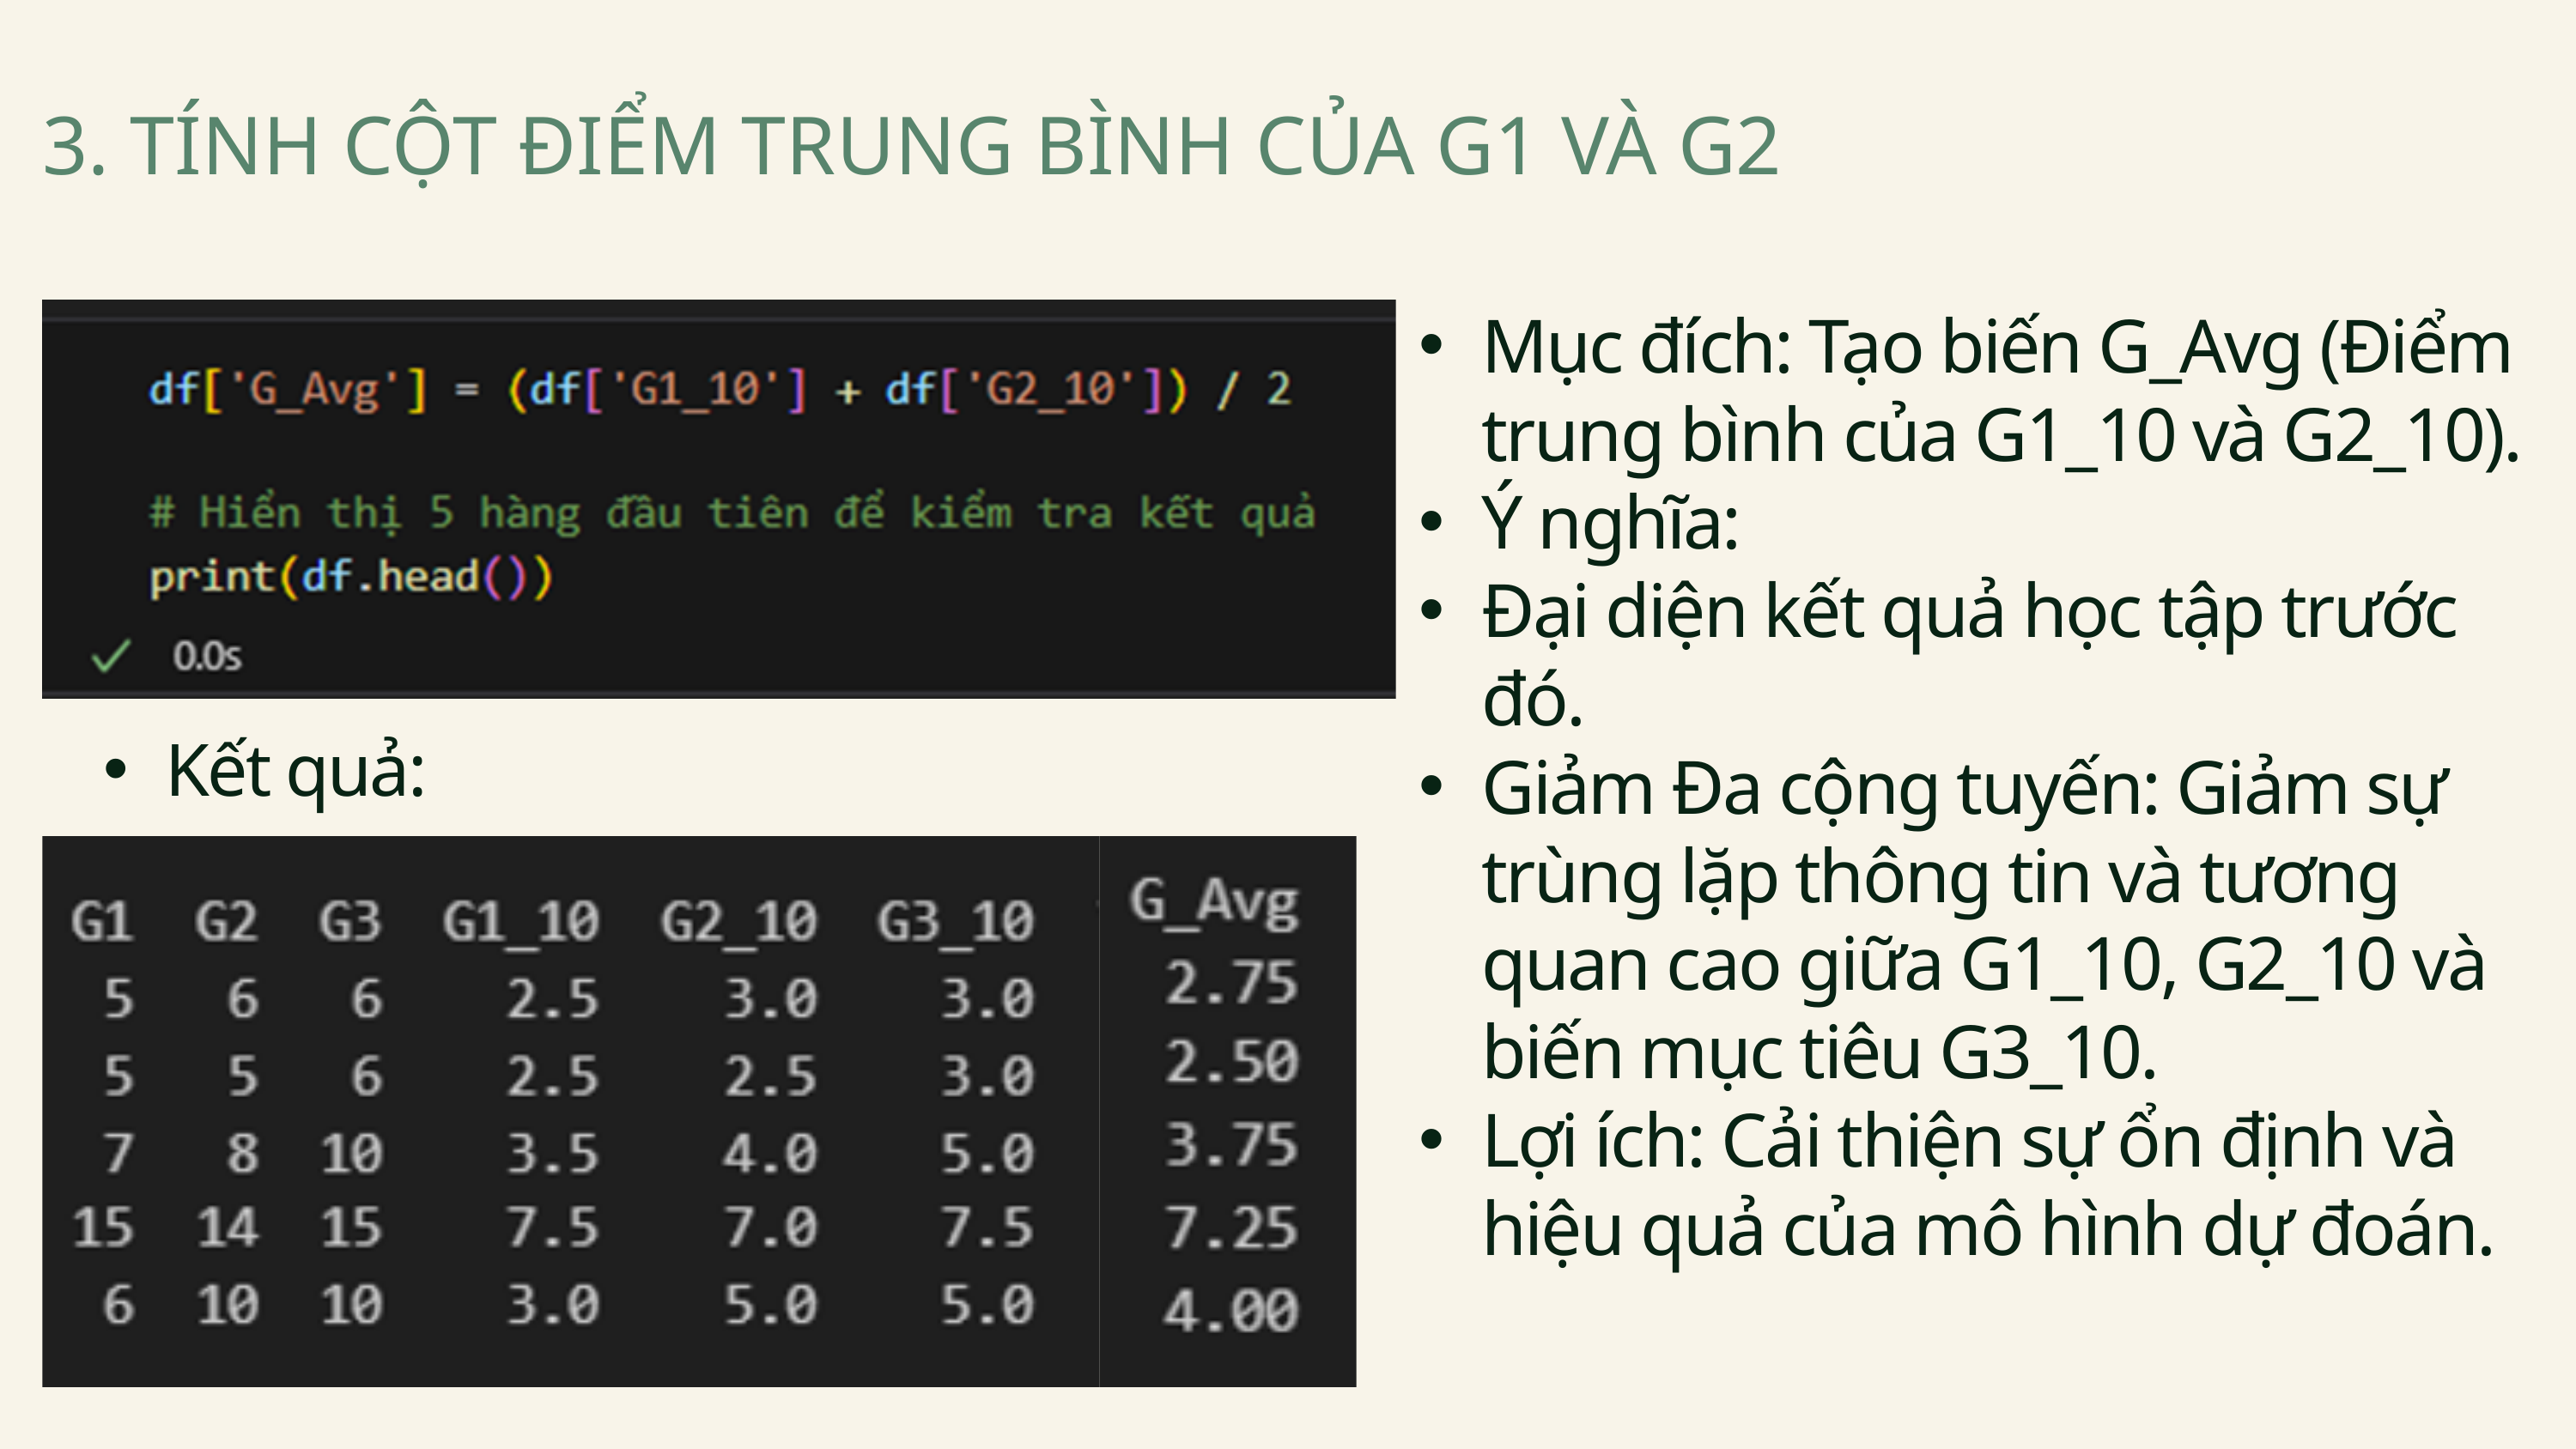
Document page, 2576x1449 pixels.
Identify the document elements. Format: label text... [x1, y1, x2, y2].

text_box 3. TÍNH CỘT ĐIỂM TRUNG BÌNH CỦA G1 VÀ G2 [42, 102, 2411, 191]
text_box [41, 835, 1357, 1387]
text_box [42, 300, 1356, 699]
text_box Mục đích: Tạo biến G_Avg (Điểm trung bình của G1_10 và G2_10). Ý nghĩa: Đại diện kết quả học tập trước đó. Giảm Đa cộng tuyến: Giảm sự trùng lặp thông tin và tương quan cao giữa G1_10, G2_10 và biến mục tiêu G3_10. Lợi ích: Cải thiện sự ổn định và hiệu quả của mô hình dự đoán. [1356, 299, 2567, 1359]
text_box Kết quả: [42, 724, 1172, 811]
